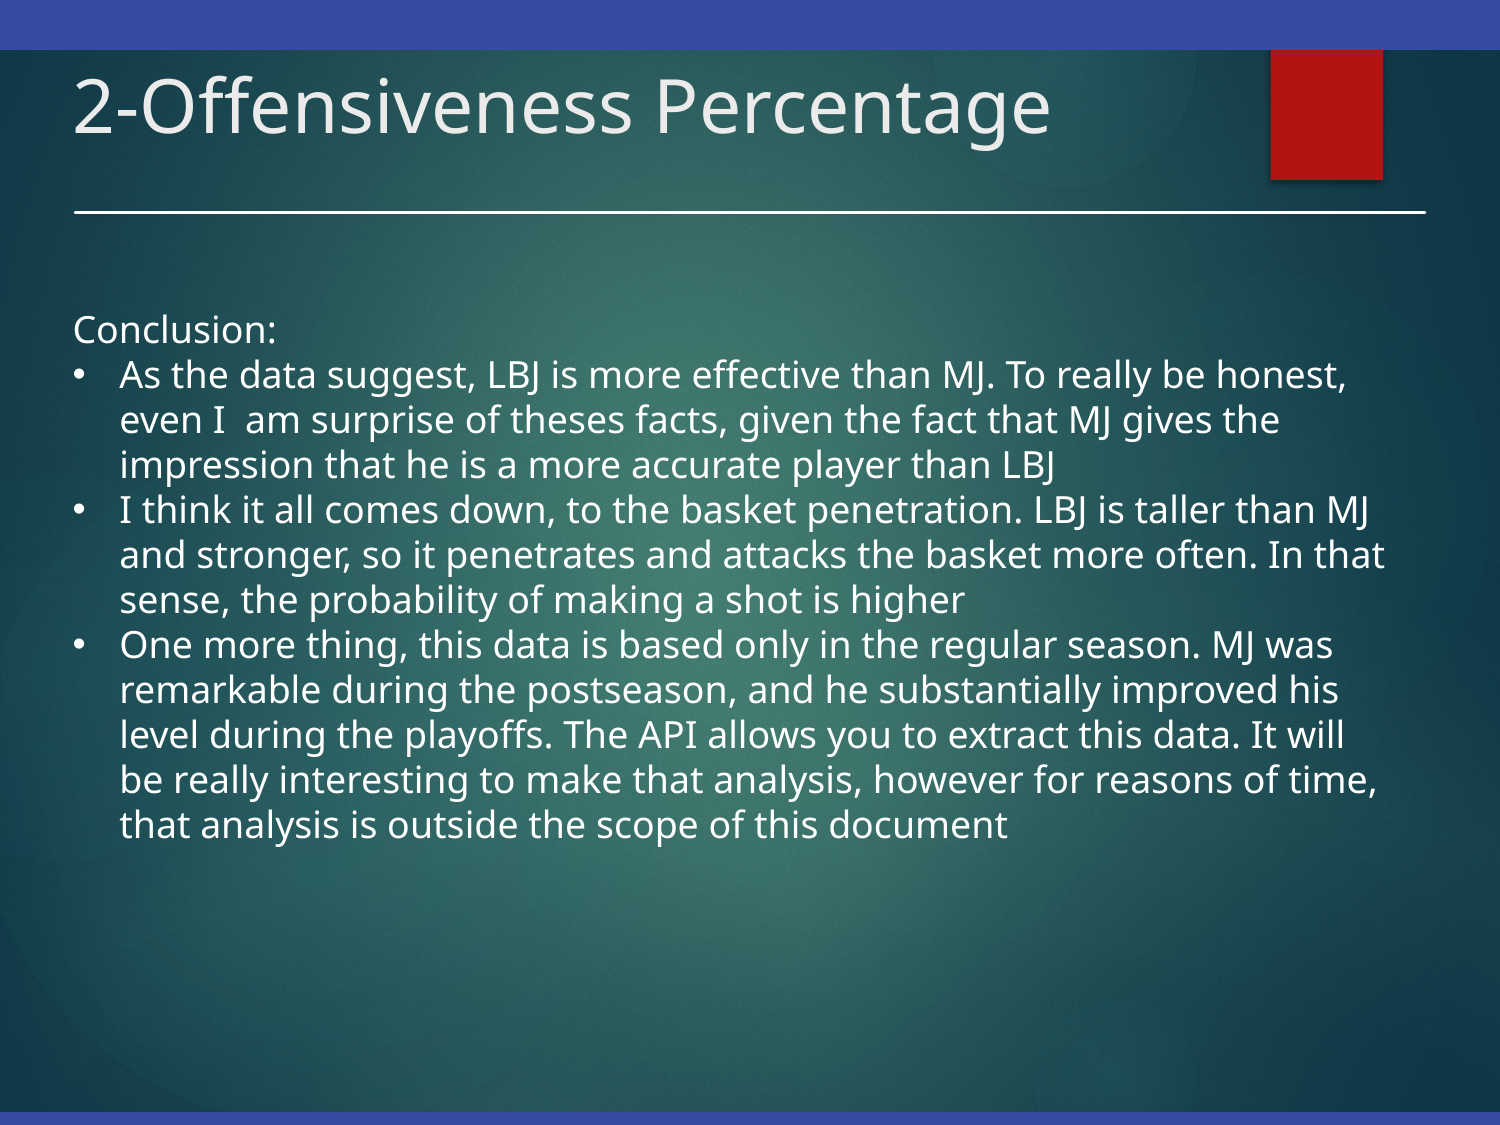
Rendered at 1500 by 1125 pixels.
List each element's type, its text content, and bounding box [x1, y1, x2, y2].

text_box Conclusion: As the data suggest, LBJ is more effective than MJ. To really be honest, even I am surprise of theses facts, given the fact that MJ gives the impression that he is a more accurate player than LBJ I think it all comes down, to the basket penetration. LBJ is taller than MJ and stronger, so it penetrates and attacks the basket more often. In that sense, the probability of making a shot is higher One more thing, this data is based only in the regular season. MJ was remarkable during the postseason, and he substantially improved his level during the playoffs. The API allows you to extract this data. It will be really interesting to make that analysis, however for reasons of time, that analysis is outside the scope of this document [57, 298, 1410, 899]
text_box 2-Offensiveness Percentage [57, 51, 1313, 186]
